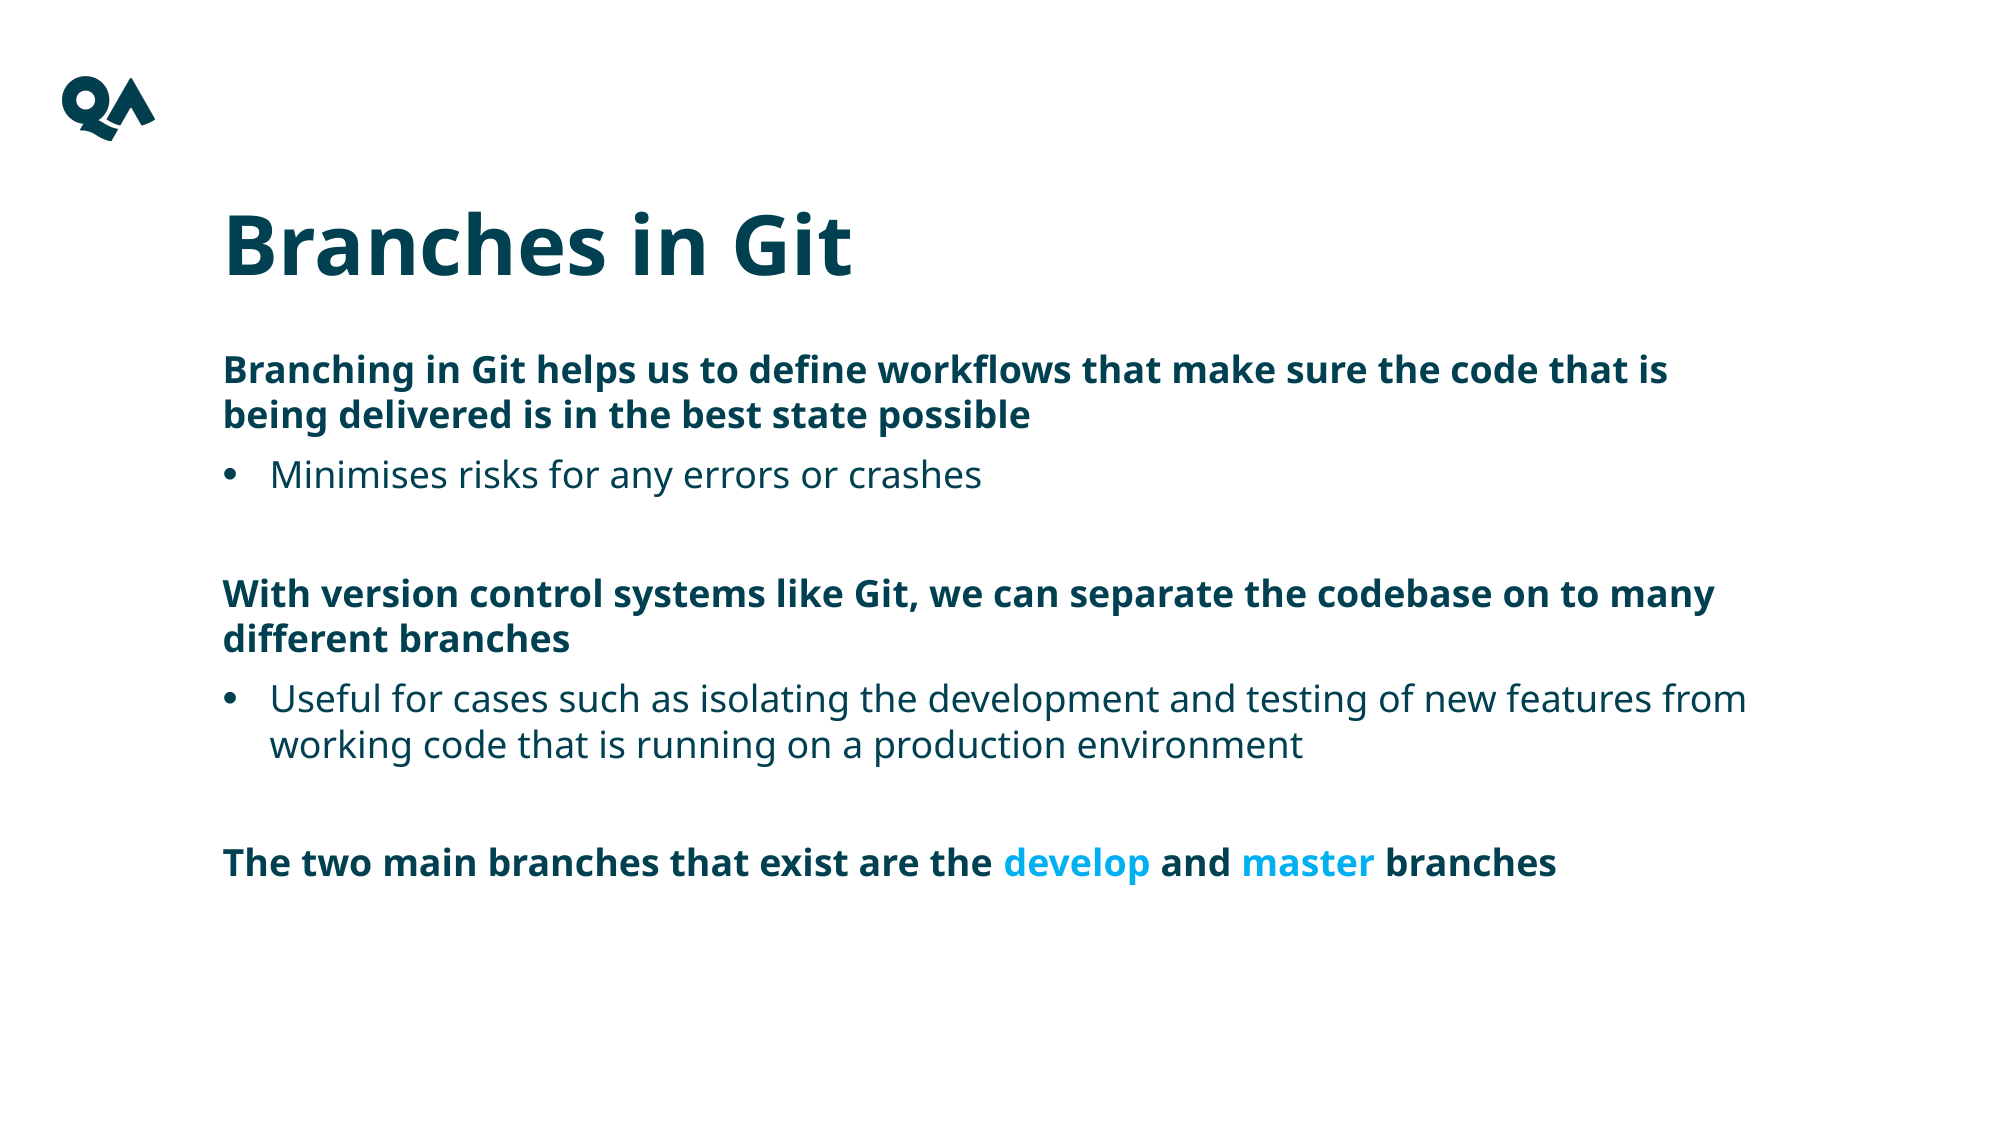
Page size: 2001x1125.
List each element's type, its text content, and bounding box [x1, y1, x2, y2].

list Branches in Git [222, 203, 1779, 289]
picture [44, 61, 173, 153]
list Branching in Git helps us to define workflows that make sure the code that is being delivered is in the best state possible Minimises risks for any errors or crashes With version control systems like Git, we can separate the codebase on to many different branches Useful for cases such as isolating the development and testing of new features from working code that is running on a production environment The two main branches that exist are the develop and master branches [222, 344, 1779, 1063]
